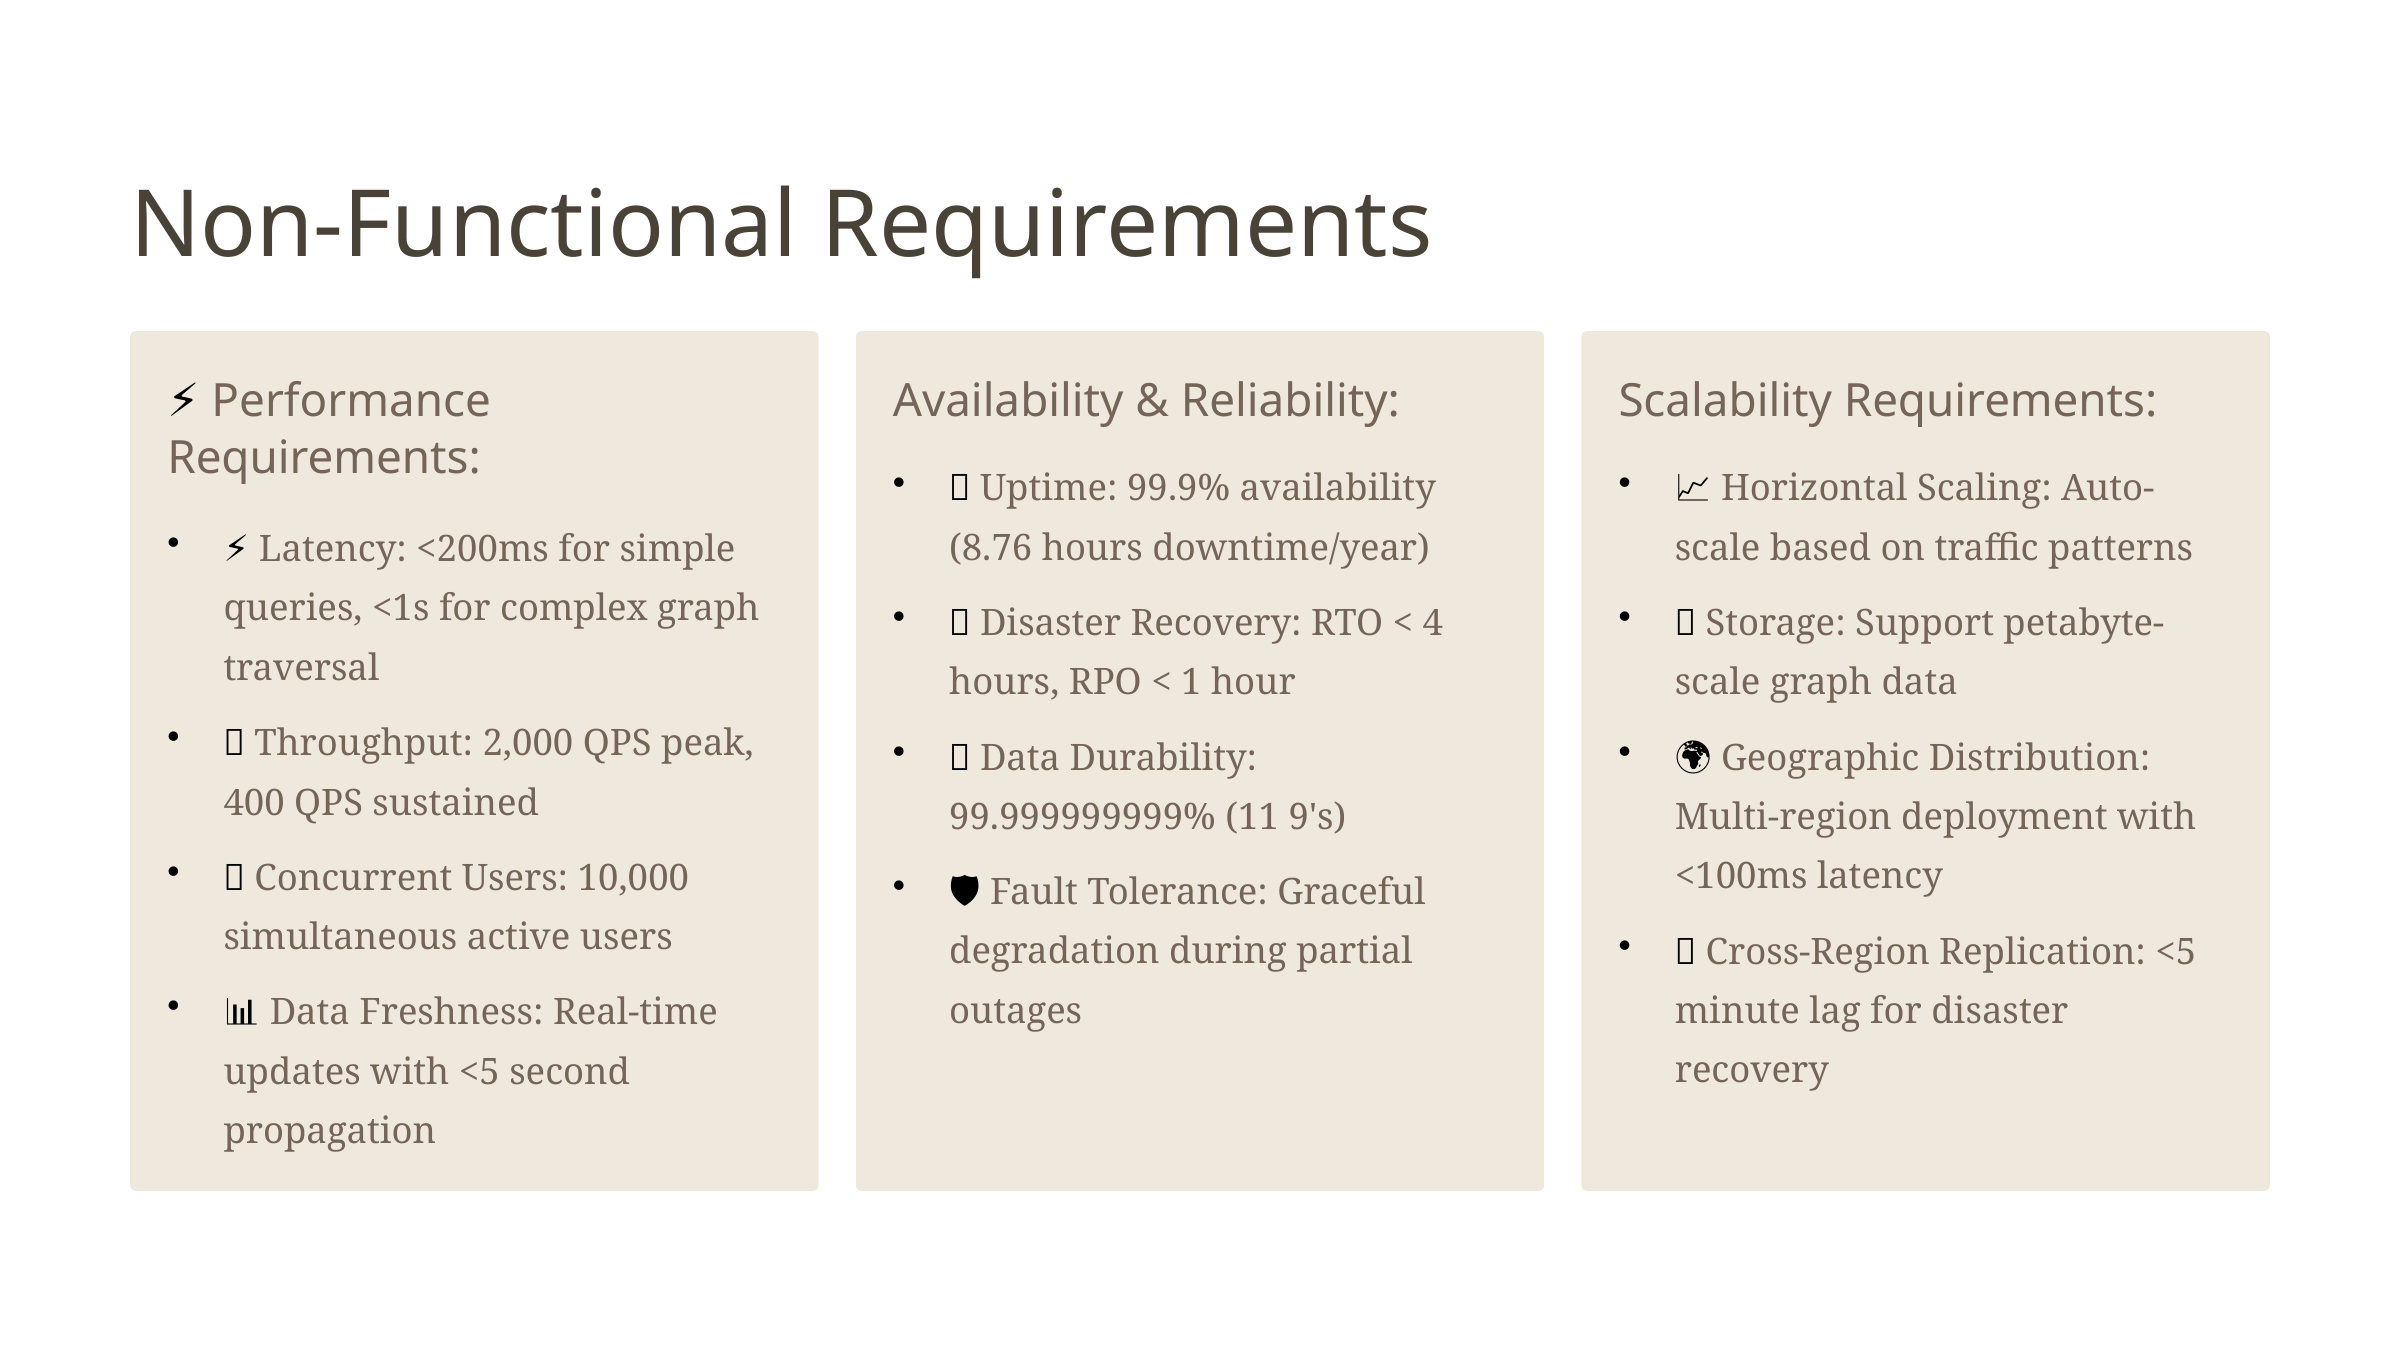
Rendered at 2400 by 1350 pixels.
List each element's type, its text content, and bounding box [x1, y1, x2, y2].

text_box ⚡ Latency: <200ms for simple queries, <1s for complex graph traversal [167, 509, 782, 691]
text_box 🌍 Geographic Distribution: Multi-region deployment with <100ms latency [1618, 717, 2233, 899]
text_box [1581, 331, 2270, 1191]
text_box 🔀 Cross-Region Replication: <5 minute lag for disaster recovery [1618, 911, 2233, 1094]
text_box 📈 Horizontal Scaling: Auto-scale based on traffic patterns [1618, 448, 2233, 571]
text_box 📊 Data Freshness: Real-time updates with <5 second propagation [167, 972, 782, 1154]
text_box 💾 Storage: Support petabyte-scale graph data [1618, 583, 2233, 705]
text_box [130, 331, 819, 1191]
text_box 🔄 Disaster Recovery: RTO < 4 hours, RPO < 1 hour [892, 583, 1507, 705]
text_box 🎯 Uptime: 99.9% availability (8.76 hours downtime/year) [892, 448, 1507, 571]
text_box 🚀 Throughput: 2,000 QPS peak, 400 QPS sustained [167, 703, 782, 825]
text_box 🛡️ Fault Tolerance: Graceful degradation during partial outages [892, 852, 1507, 1034]
text_box 💾 Data Durability: 99.999999999% (11 9's) [892, 717, 1507, 840]
text_box 👥 Concurrent Users: 10,000 simultaneous active users [167, 837, 782, 960]
text_box Non-Functional Requirements [130, 159, 1530, 276]
text_box Scalability Requirements: [1618, 368, 2211, 427]
text_box [855, 331, 1545, 1191]
text_box Availability & Reliability: [892, 368, 1466, 427]
text_box ⚡ Performance Requirements: [167, 368, 782, 488]
